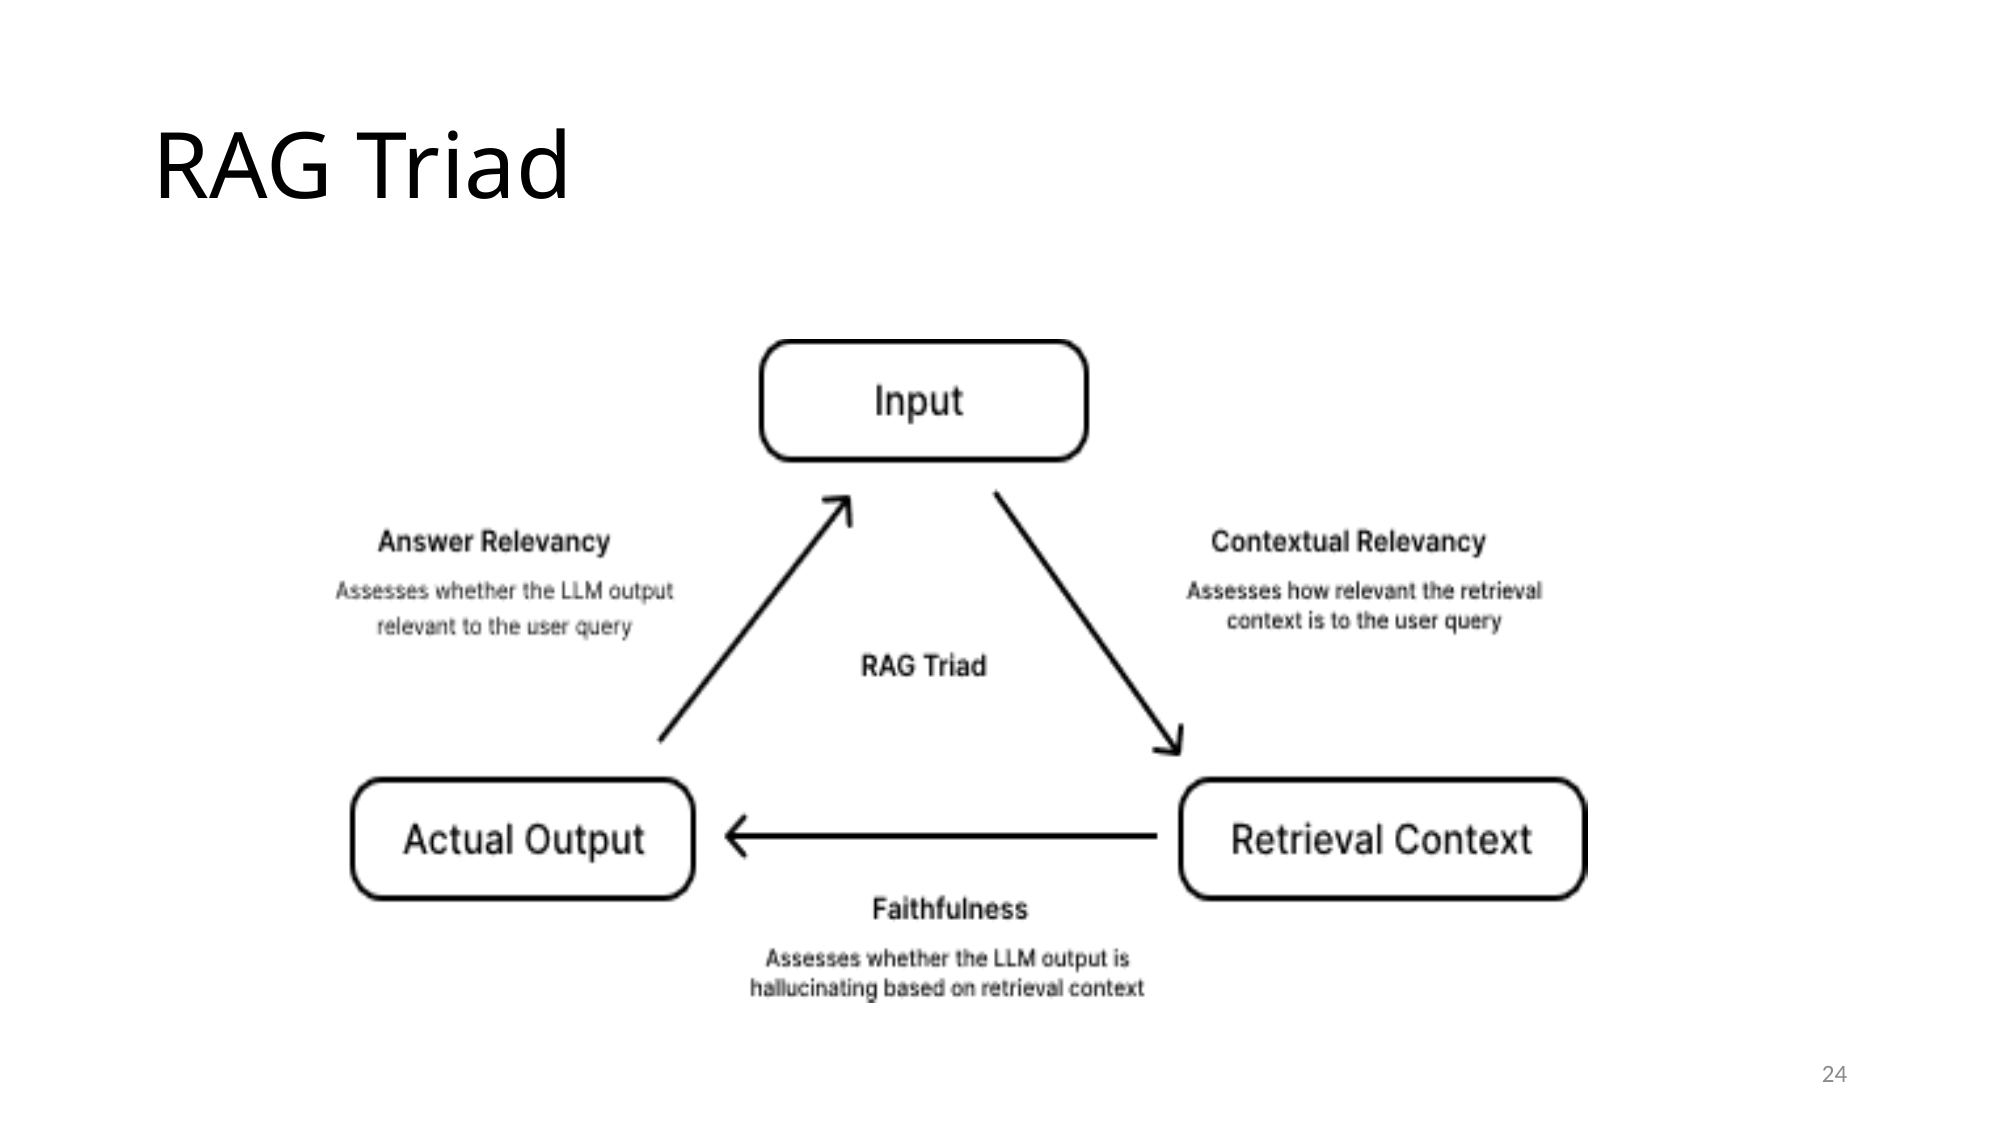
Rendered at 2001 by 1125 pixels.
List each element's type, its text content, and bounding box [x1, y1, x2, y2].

picture [334, 339, 1588, 1003]
slide_number 24 [1412, 1042, 1863, 1103]
title RAG Triad [137, 59, 1863, 278]
